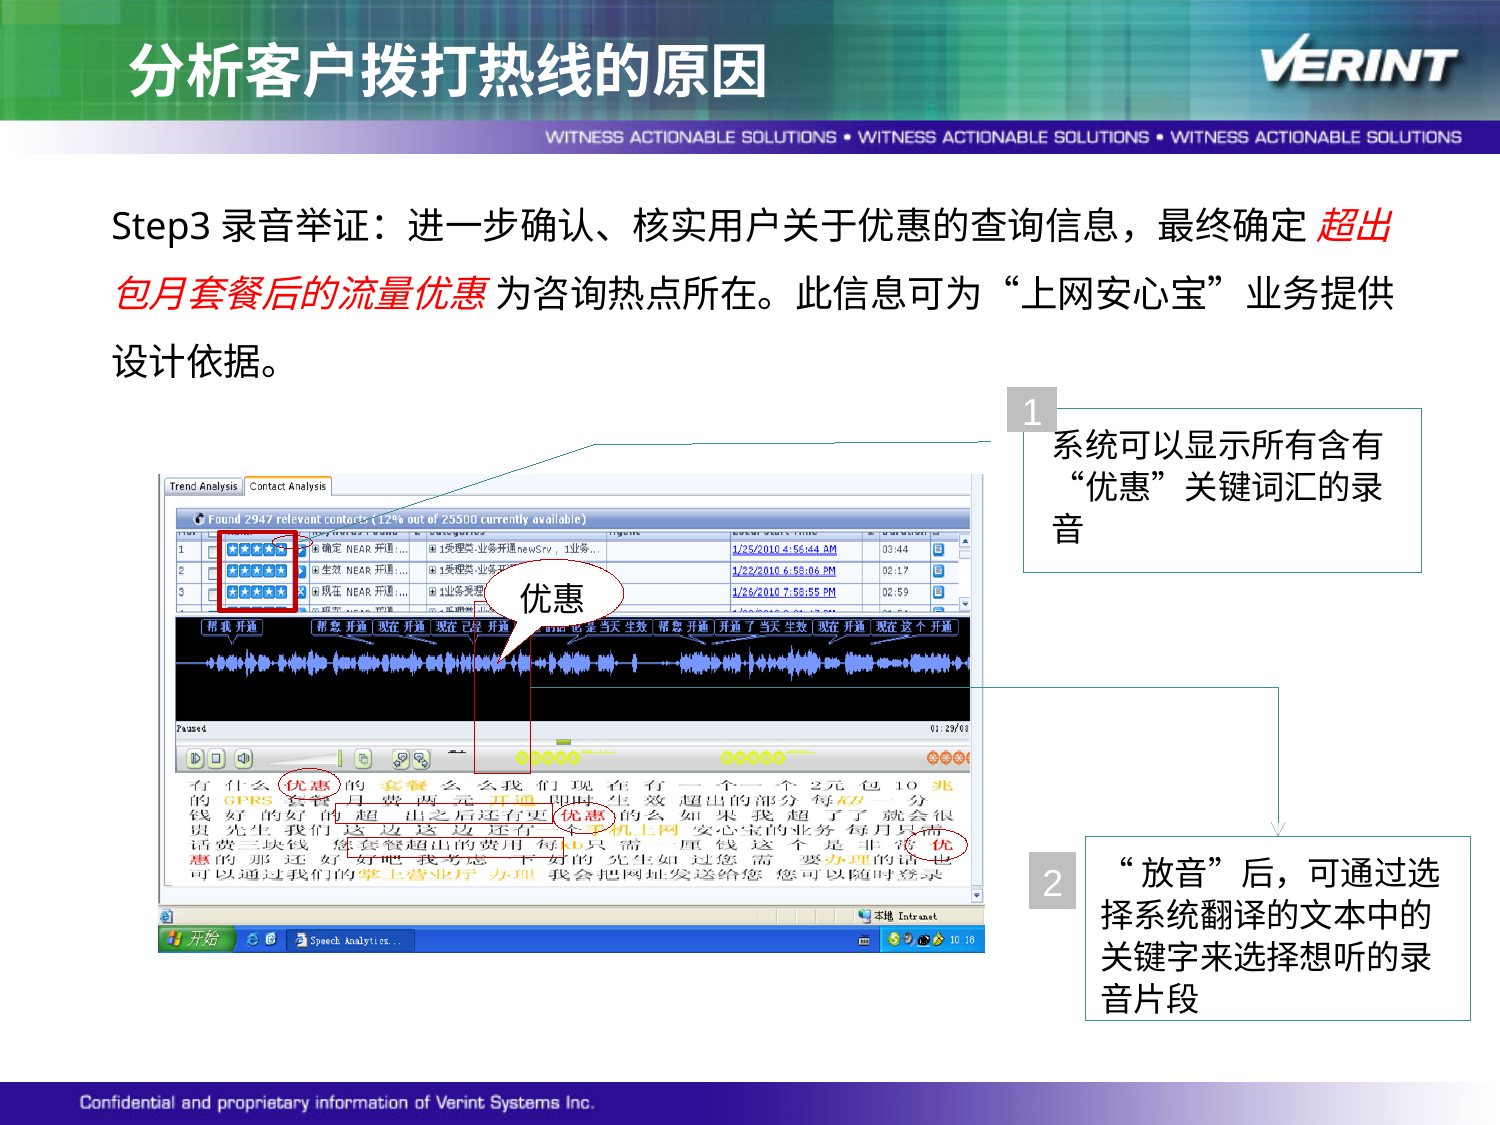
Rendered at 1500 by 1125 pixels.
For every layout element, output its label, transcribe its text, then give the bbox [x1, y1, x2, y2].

text_box 分析客户拨打热线的原因 [113, 27, 1460, 122]
text_box [1085, 836, 1471, 1021]
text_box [278, 768, 968, 861]
text_box “放音”后，可通过选择系统翻译的文本中的关键字来选择想听的录音片段 [1085, 1021, 1458, 1026]
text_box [530, 687, 1279, 837]
text_box Step3录音举证：进一步确认、核实用户关于优惠的查询信息，最终确定 超出包月套餐后的流量优惠 为咨询热点所在。此信息可为“上网安心宝”业务提供设计依据。 [96, 172, 1425, 390]
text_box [474, 559, 625, 774]
picture [0, 1082, 1500, 1125]
text_box 2 [1029, 852, 1076, 909]
picture [0, 0, 1500, 154]
picture [158, 473, 989, 956]
text_box [1023, 408, 1422, 573]
text_box 1 [1007, 387, 1057, 432]
